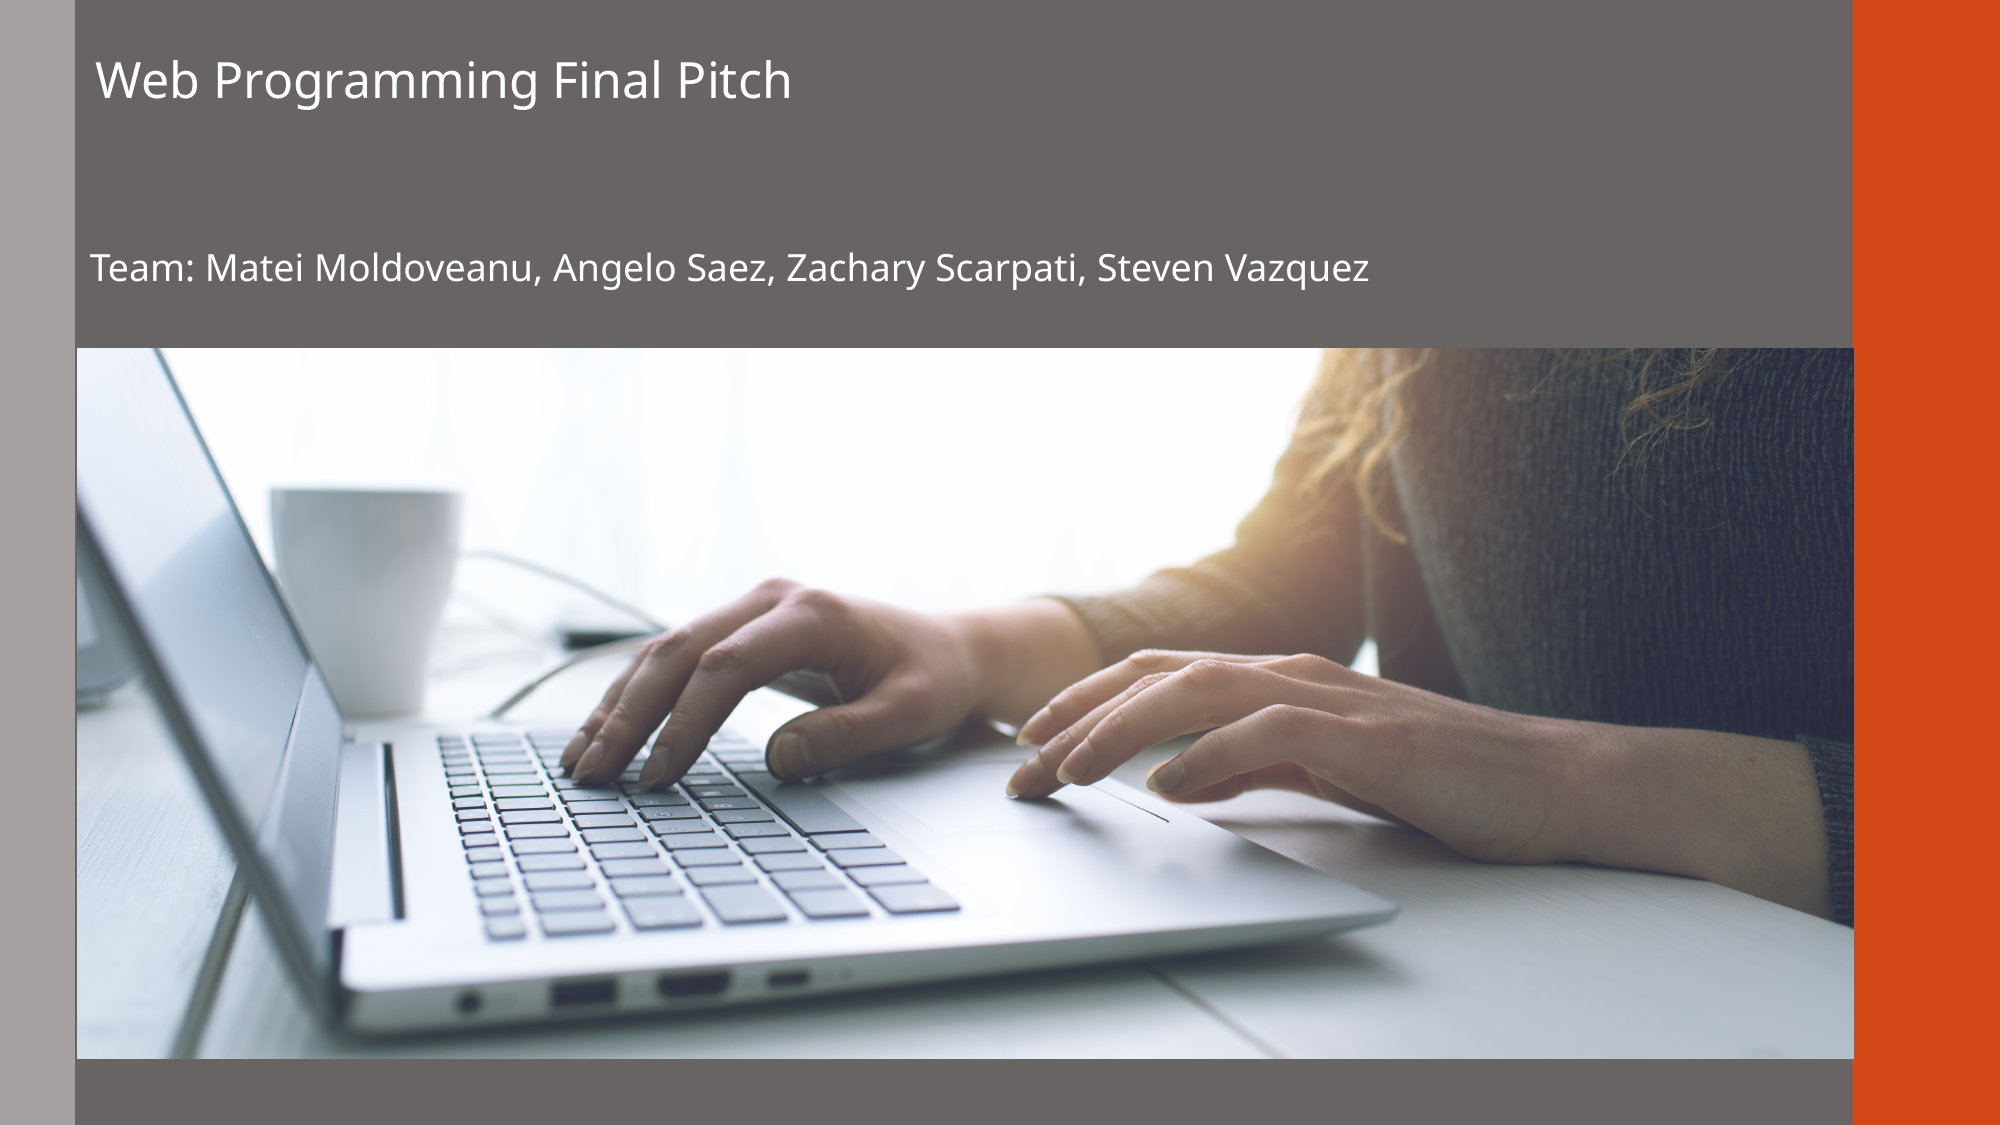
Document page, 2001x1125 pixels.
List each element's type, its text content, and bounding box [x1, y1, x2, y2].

picture [76, 348, 1854, 1060]
text_box Web Programming Final Pitch [80, 41, 1904, 117]
text_box Team: Matei Moldoveanu, Angelo Saez, Zachary Scarpati, Steven Vazquez [0, 233, 1765, 297]
